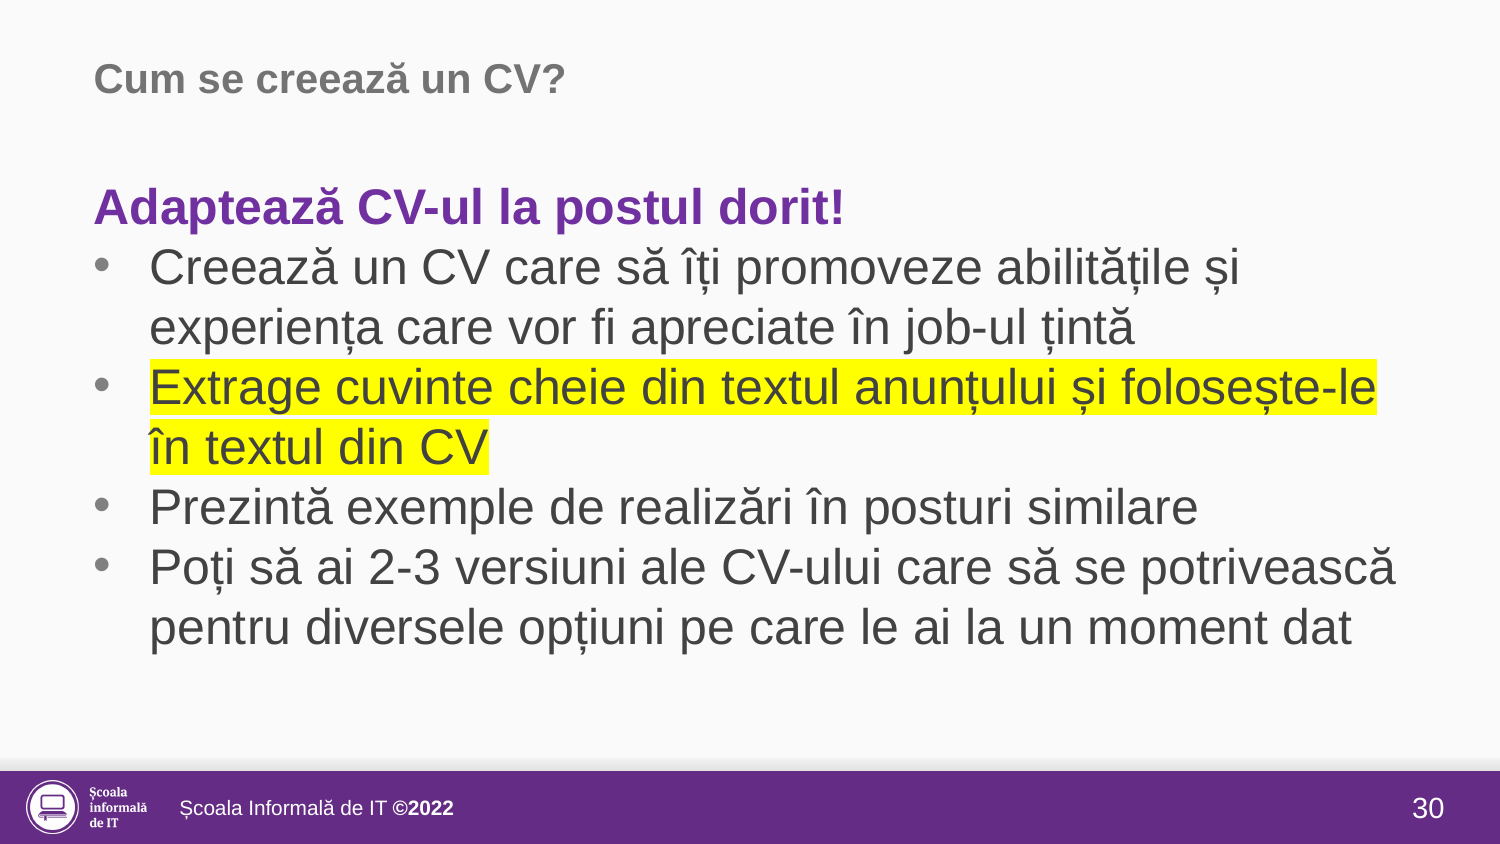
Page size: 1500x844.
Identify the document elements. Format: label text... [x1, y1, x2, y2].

picture [26, 780, 147, 834]
text_box Adaptează CV-ul la postul dorit! Creează un CV care să îți promoveze abilitățile și experiența care vor fi apreciate în job-ul țintă Extrage cuvinte cheie din textul anunțului și folosește-le în textul din CV Prezintă exemple de realizări în posturi similare Poți să ai 2-3 versiuni ale CV-ului care să se potrivească pentru diversele opțiuni pe care le ai la un moment dat [78, 159, 1432, 396]
slide_number 30 [1397, 774, 1488, 840]
text_box Cum se creează un CV? [78, 36, 694, 134]
text_box [767, 396, 1409, 431]
list Școala Informală de IT ©2022 [164, 770, 1385, 844]
